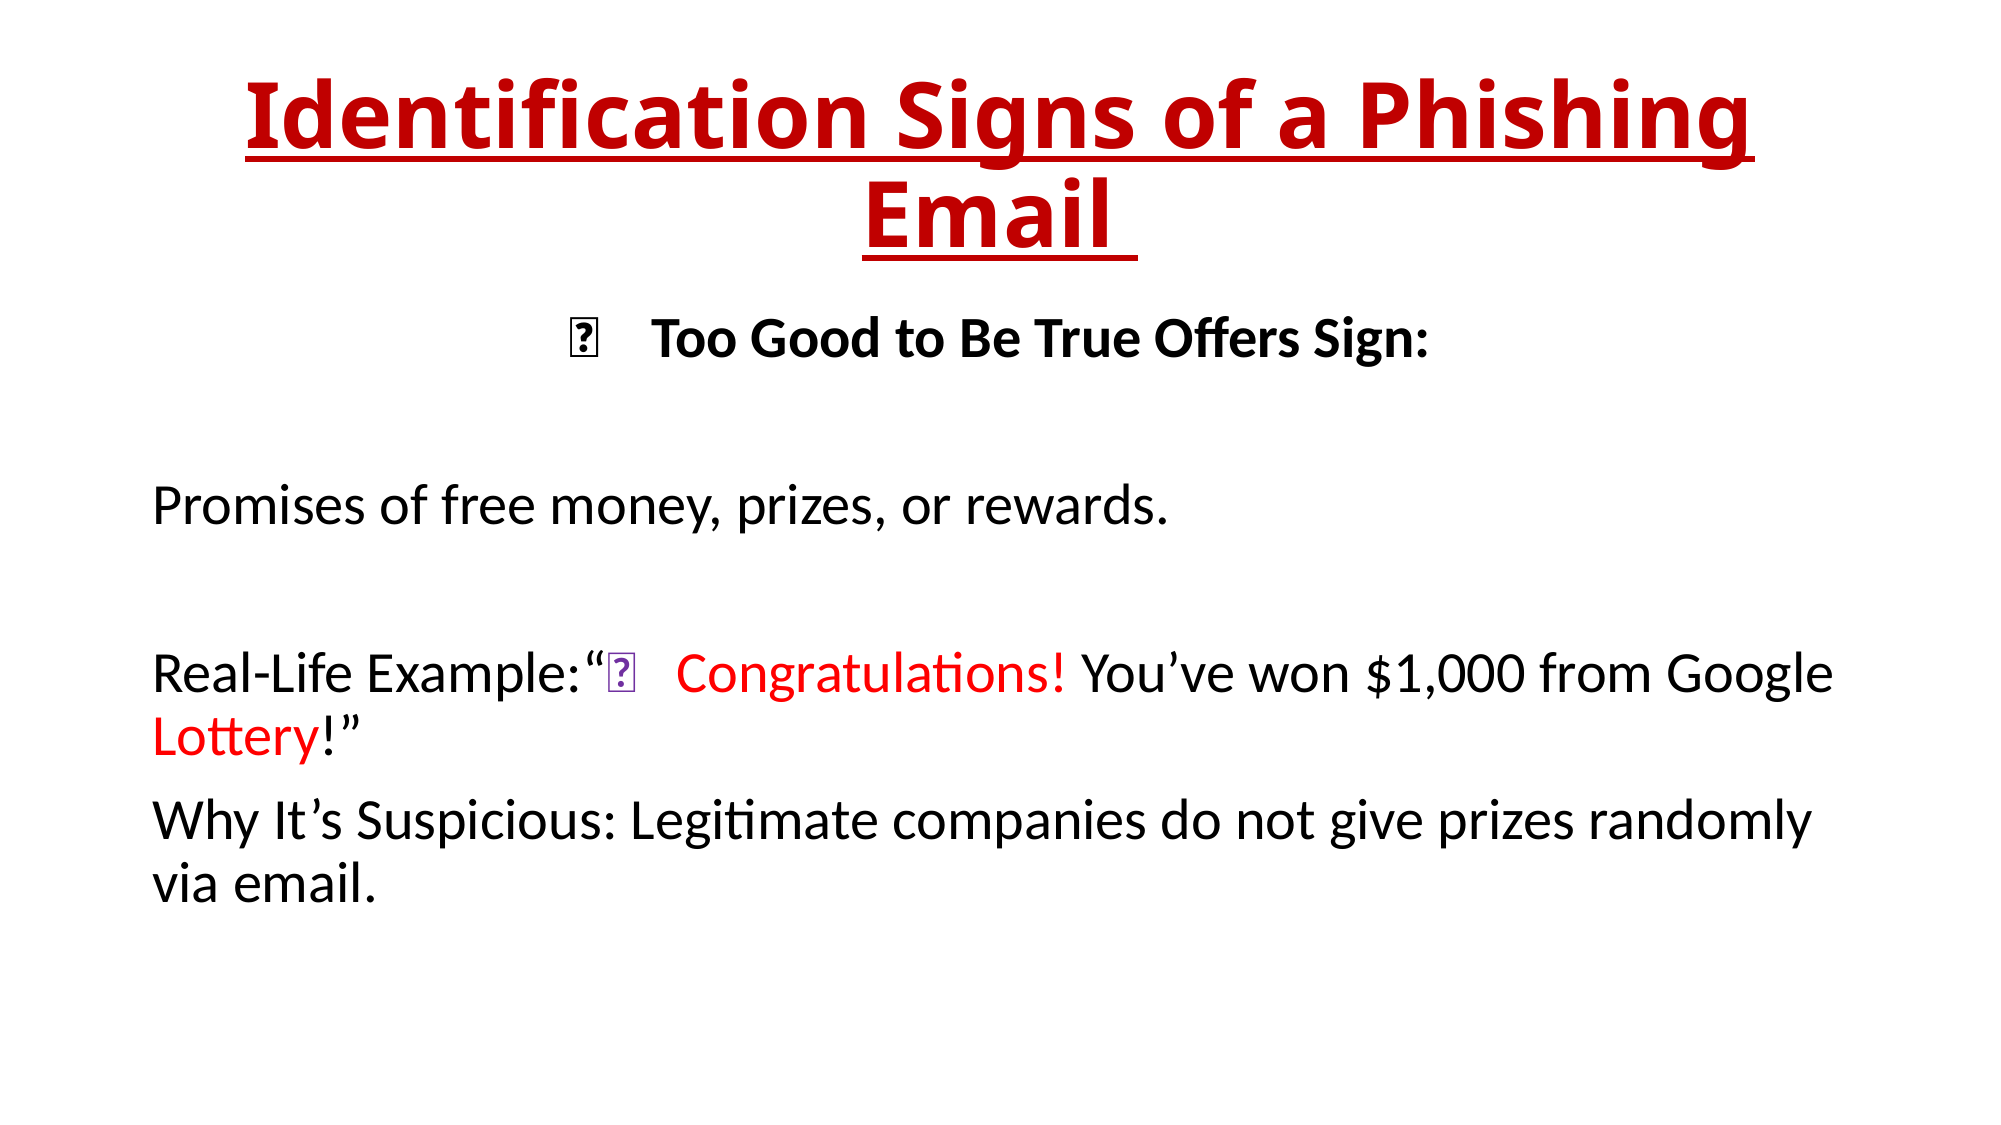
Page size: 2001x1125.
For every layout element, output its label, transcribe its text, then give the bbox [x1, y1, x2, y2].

list 📌 Too Good to Be True Offers Sign: Promises of free money, prizes, or rewards. Real-Life Example:“🎉 Congratulations! You’ve won $1,000 from Google Lottery!” Why It’s Suspicious: Legitimate companies do not give prizes randomly via email. [137, 299, 1863, 1014]
title Identification Signs of a Phishing Email [137, 59, 1863, 278]
